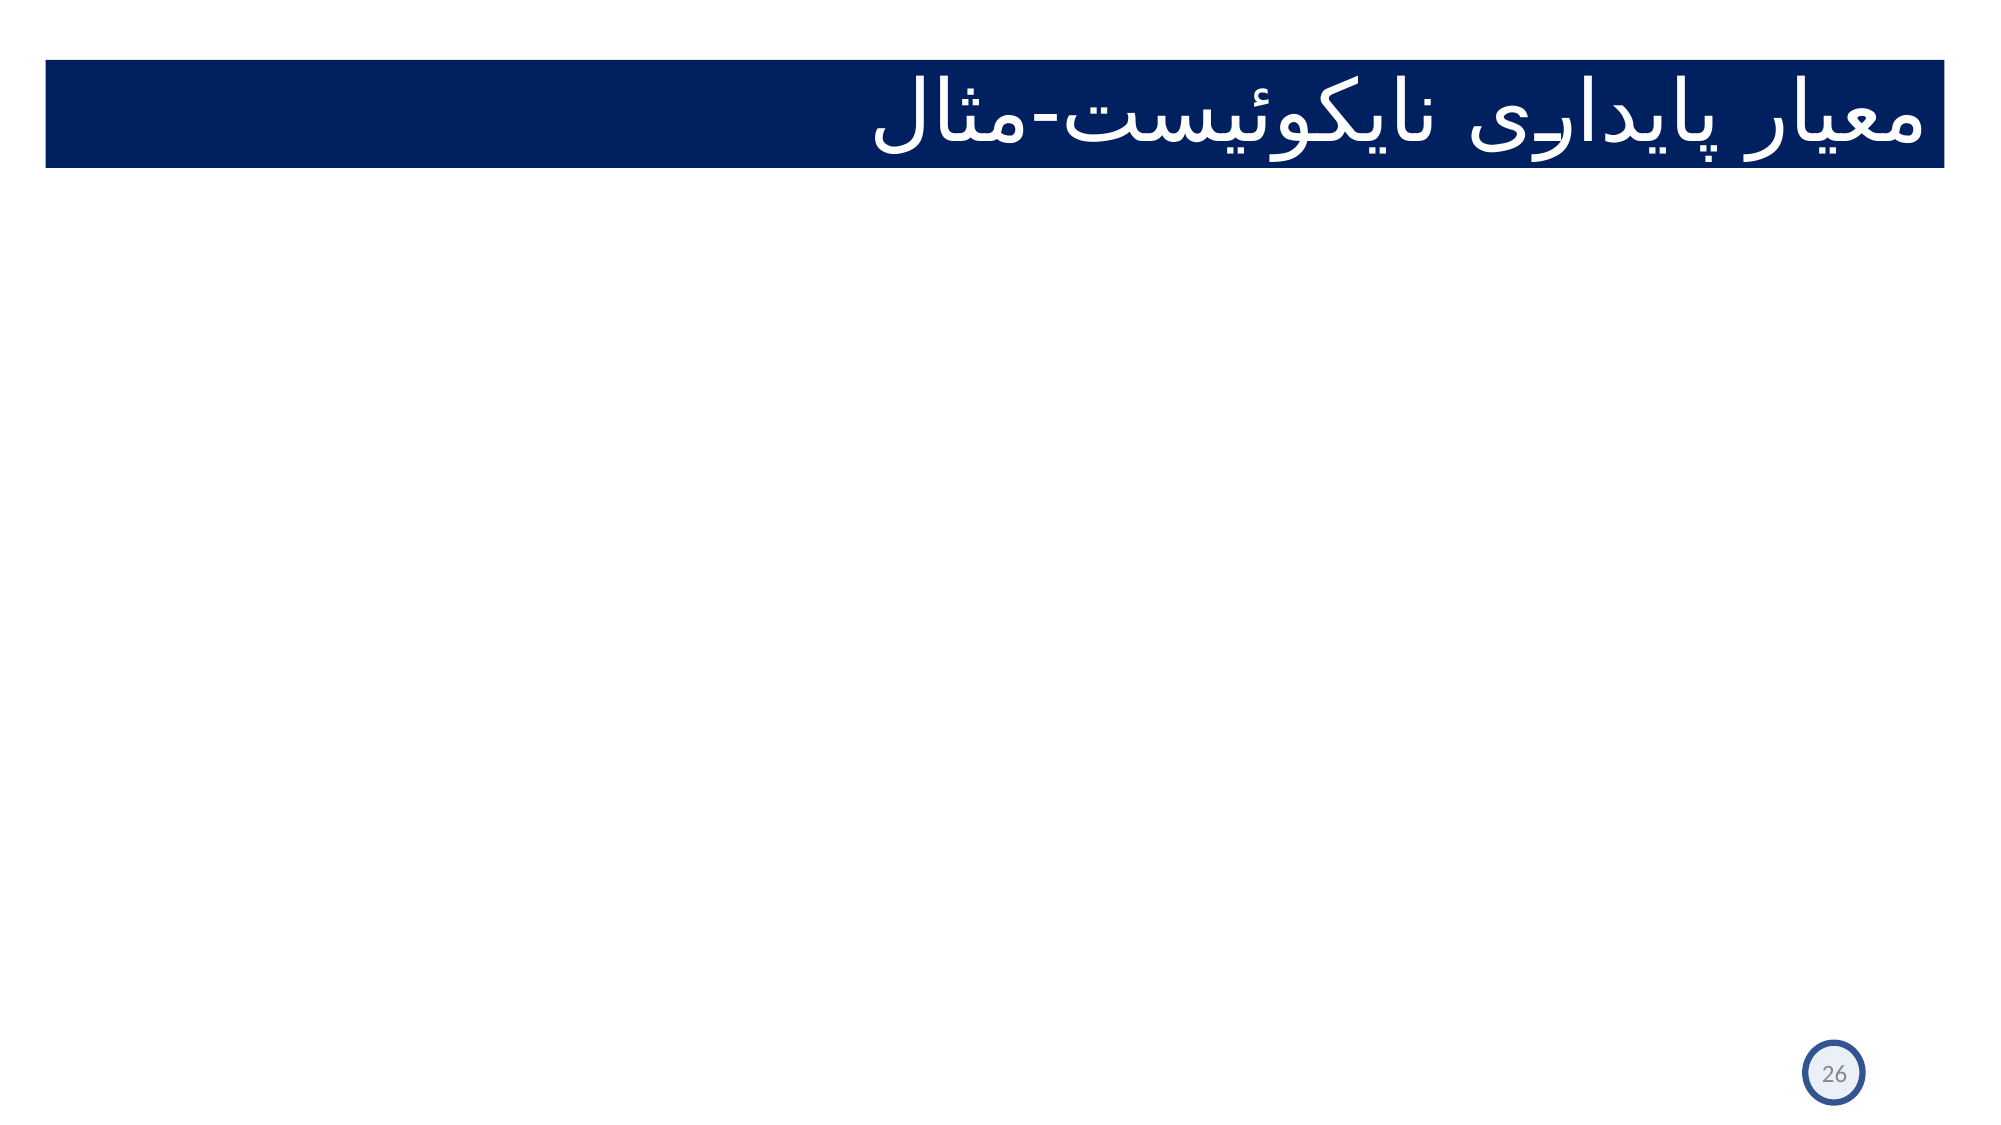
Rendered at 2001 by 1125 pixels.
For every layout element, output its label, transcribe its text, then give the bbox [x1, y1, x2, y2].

slide_number 26 [1412, 1042, 1863, 1103]
title معیار پایداری نایکوئیست-مثال [45, 59, 1945, 168]
